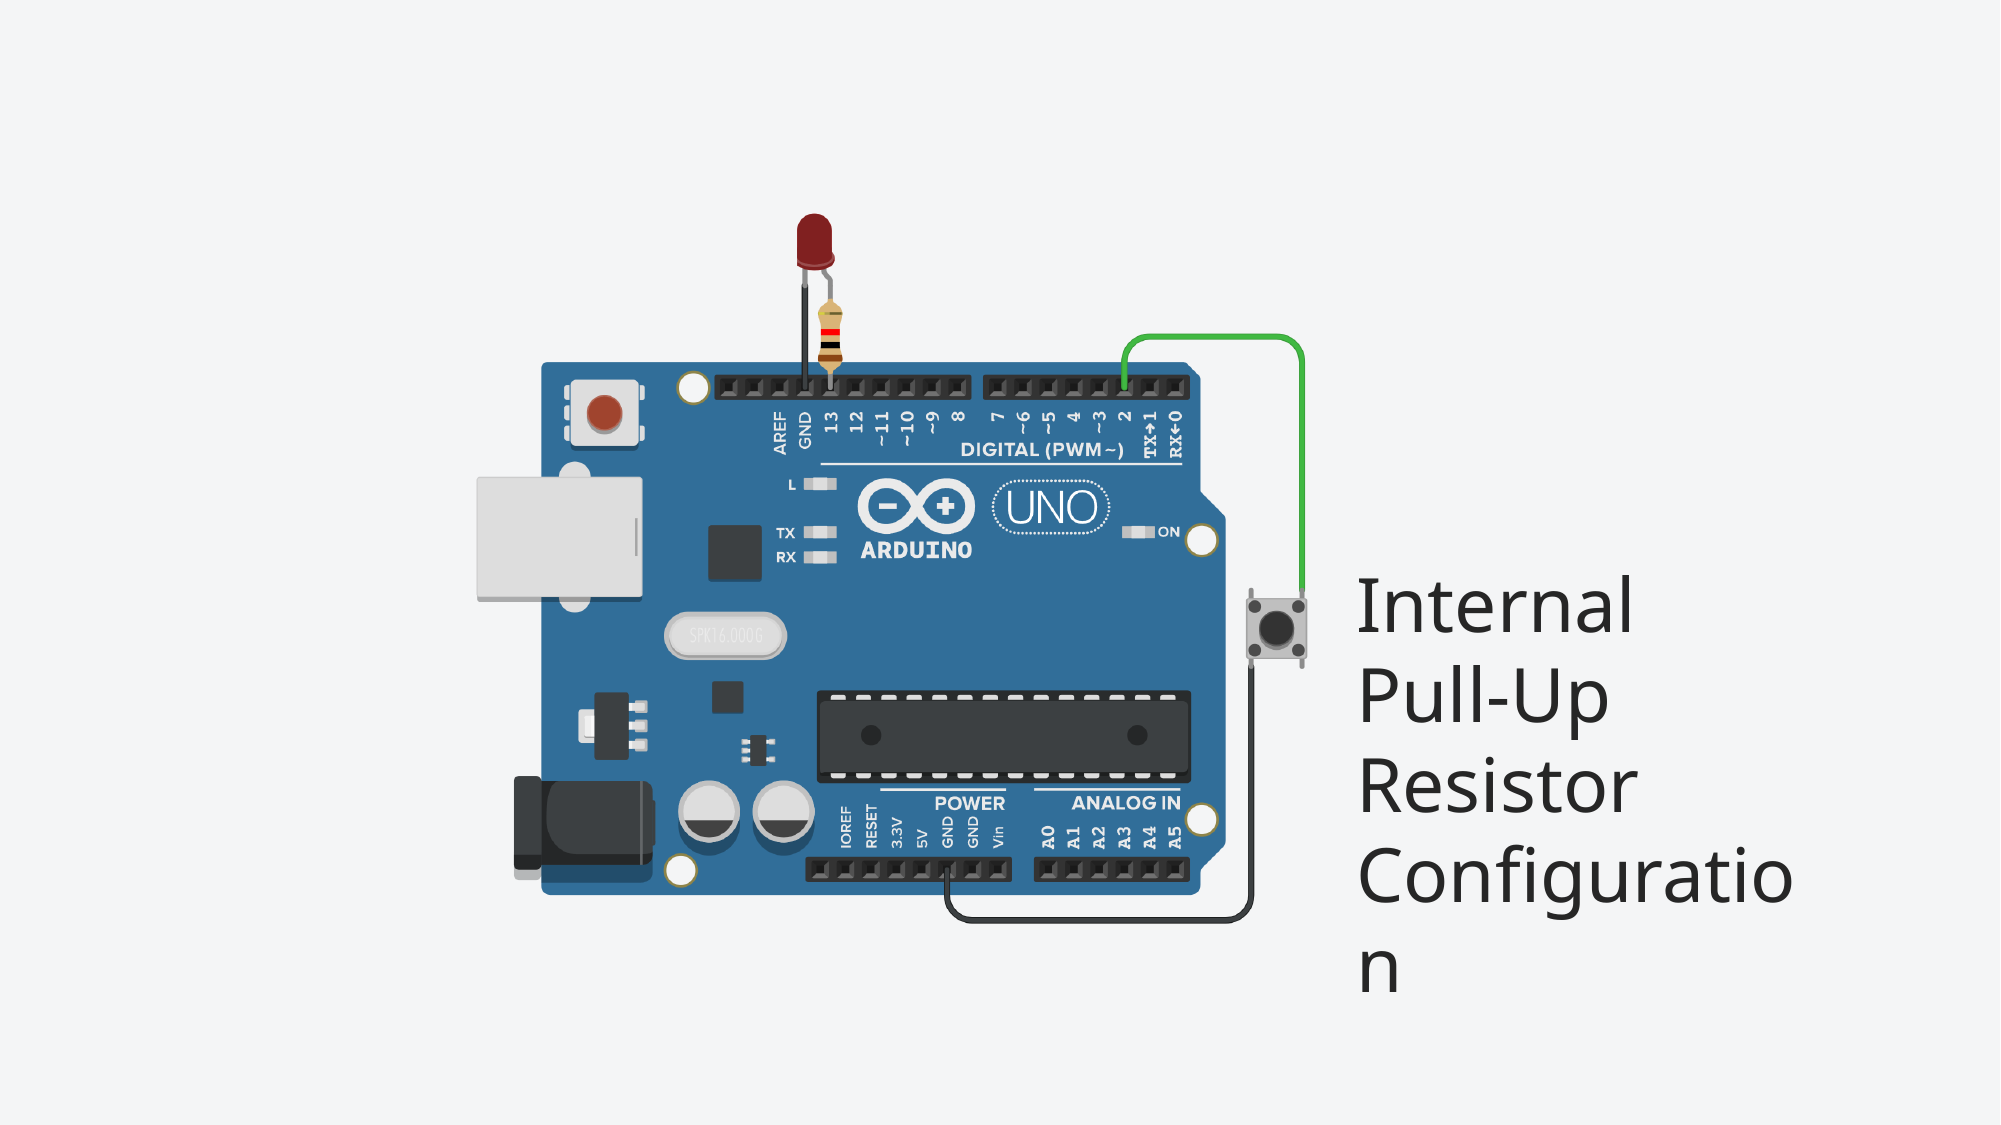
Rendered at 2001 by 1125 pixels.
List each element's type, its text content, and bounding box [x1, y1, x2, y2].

picture [468, 200, 1347, 959]
text_box Internal Pull-Up Resistor Configuration [1341, 550, 1817, 1015]
